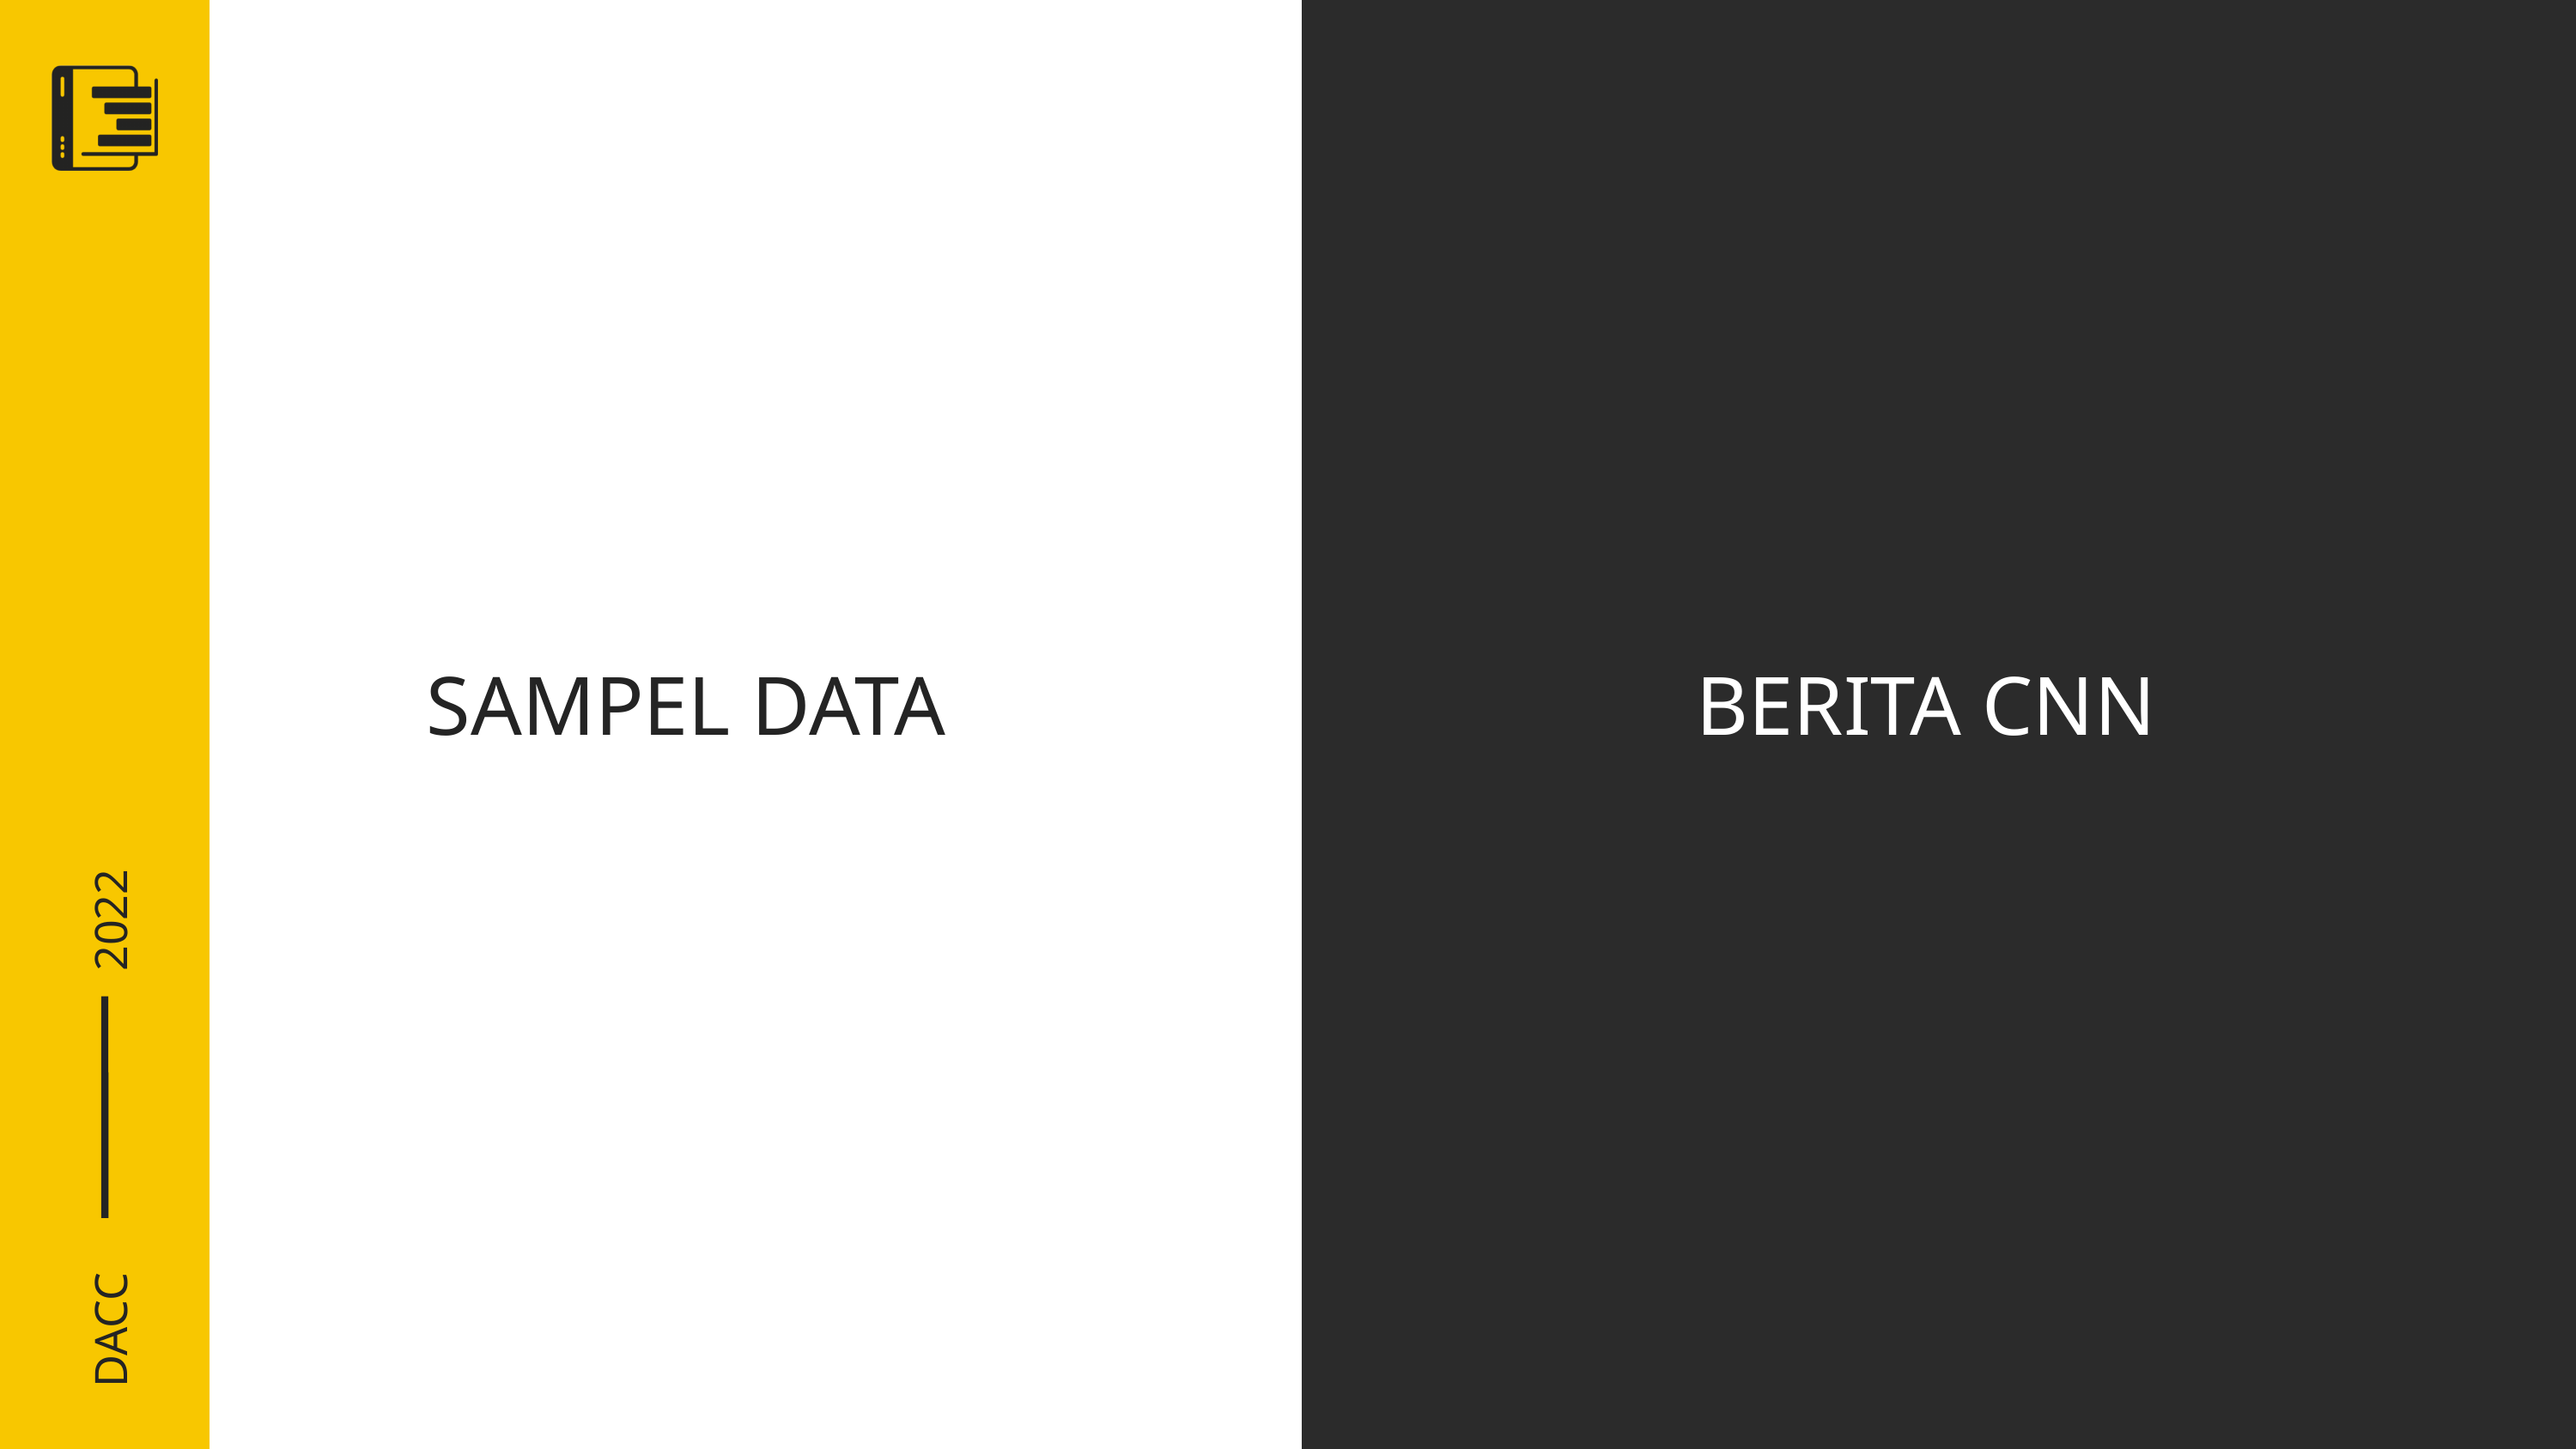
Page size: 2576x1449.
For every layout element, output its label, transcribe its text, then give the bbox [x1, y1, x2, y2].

picture [52, 64, 158, 172]
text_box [1301, 0, 2576, 1449]
text_box SAMPEL DATA [426, 639, 1059, 752]
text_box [78, 843, 193, 1388]
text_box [0, 0, 210, 1449]
